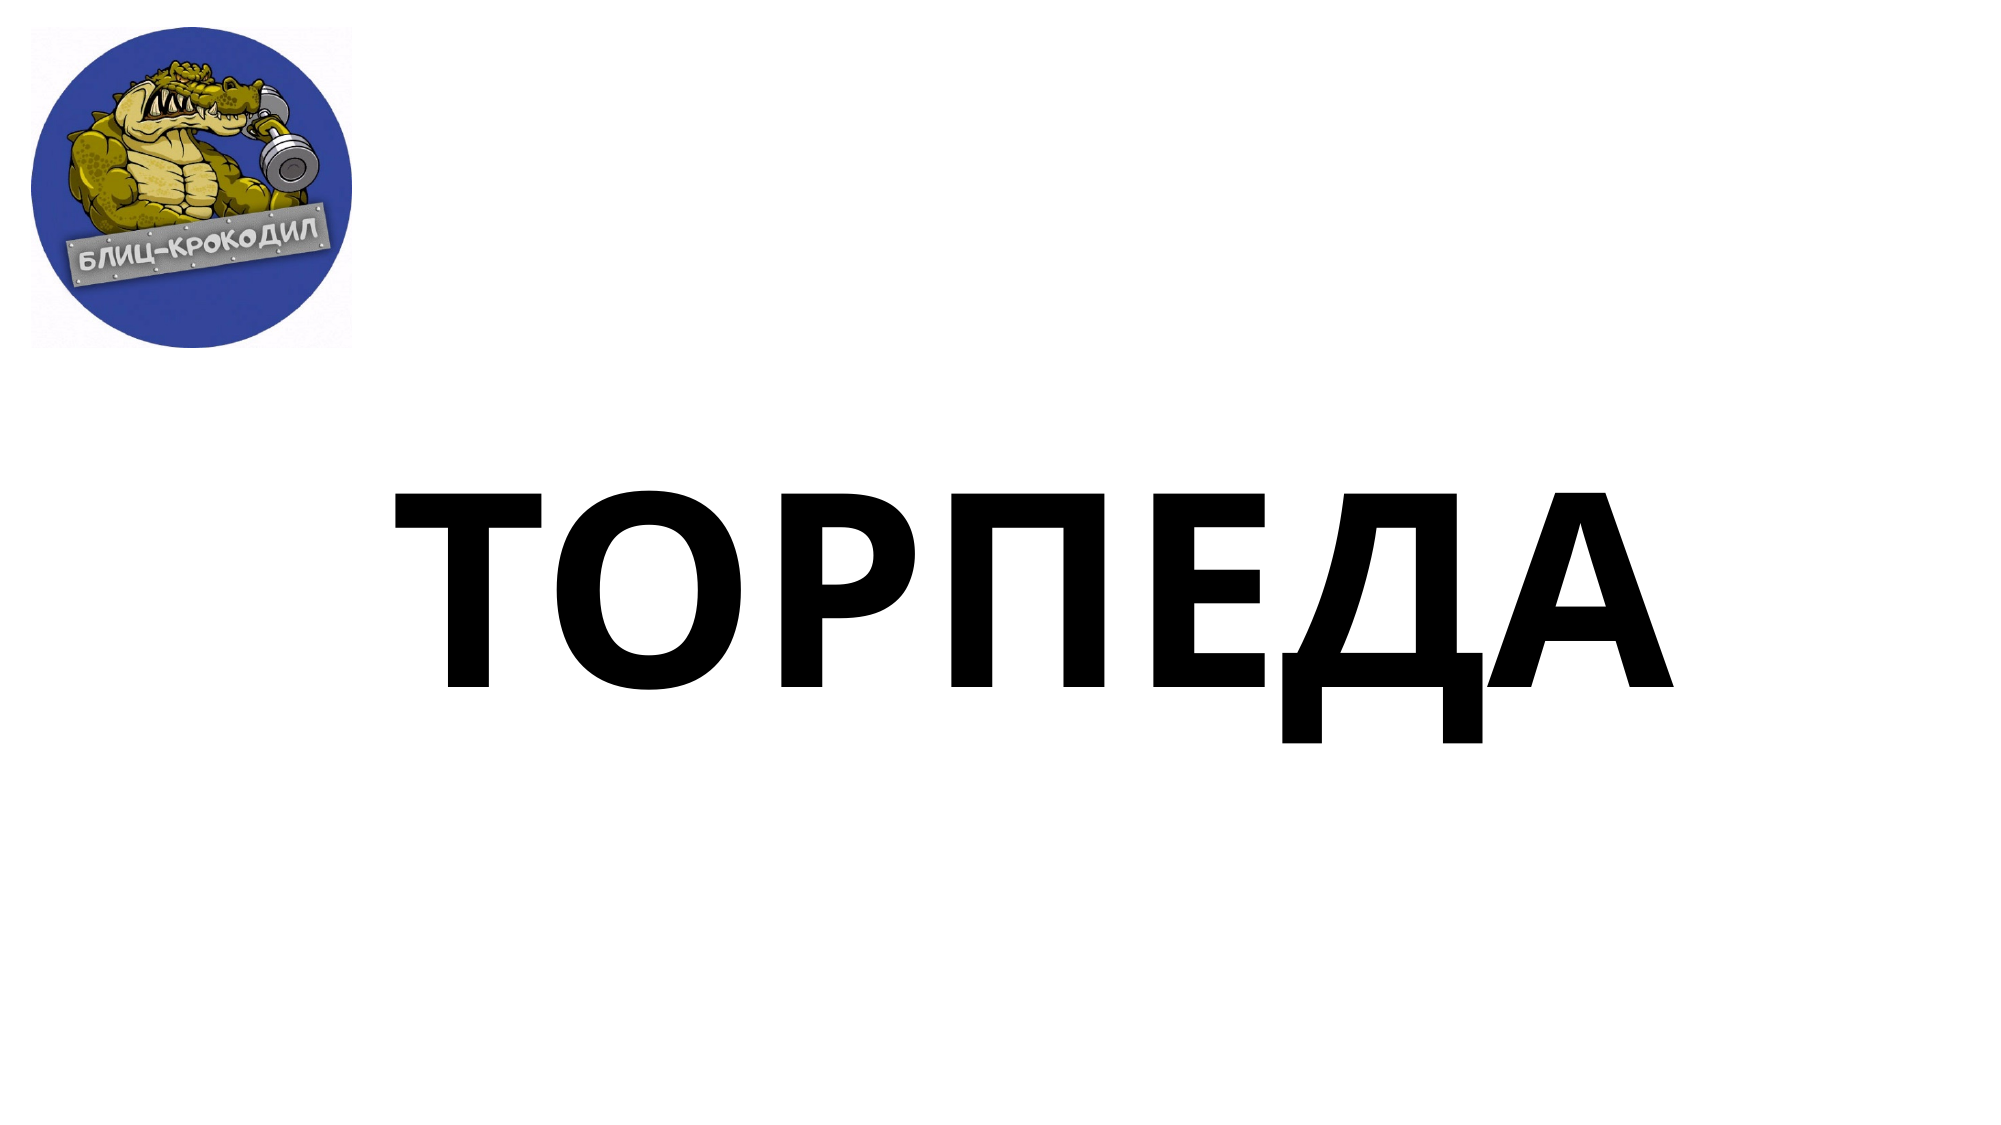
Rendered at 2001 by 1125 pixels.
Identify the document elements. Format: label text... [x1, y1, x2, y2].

title ТОРПЕДА [282, 361, 1783, 754]
picture [31, 27, 352, 348]
